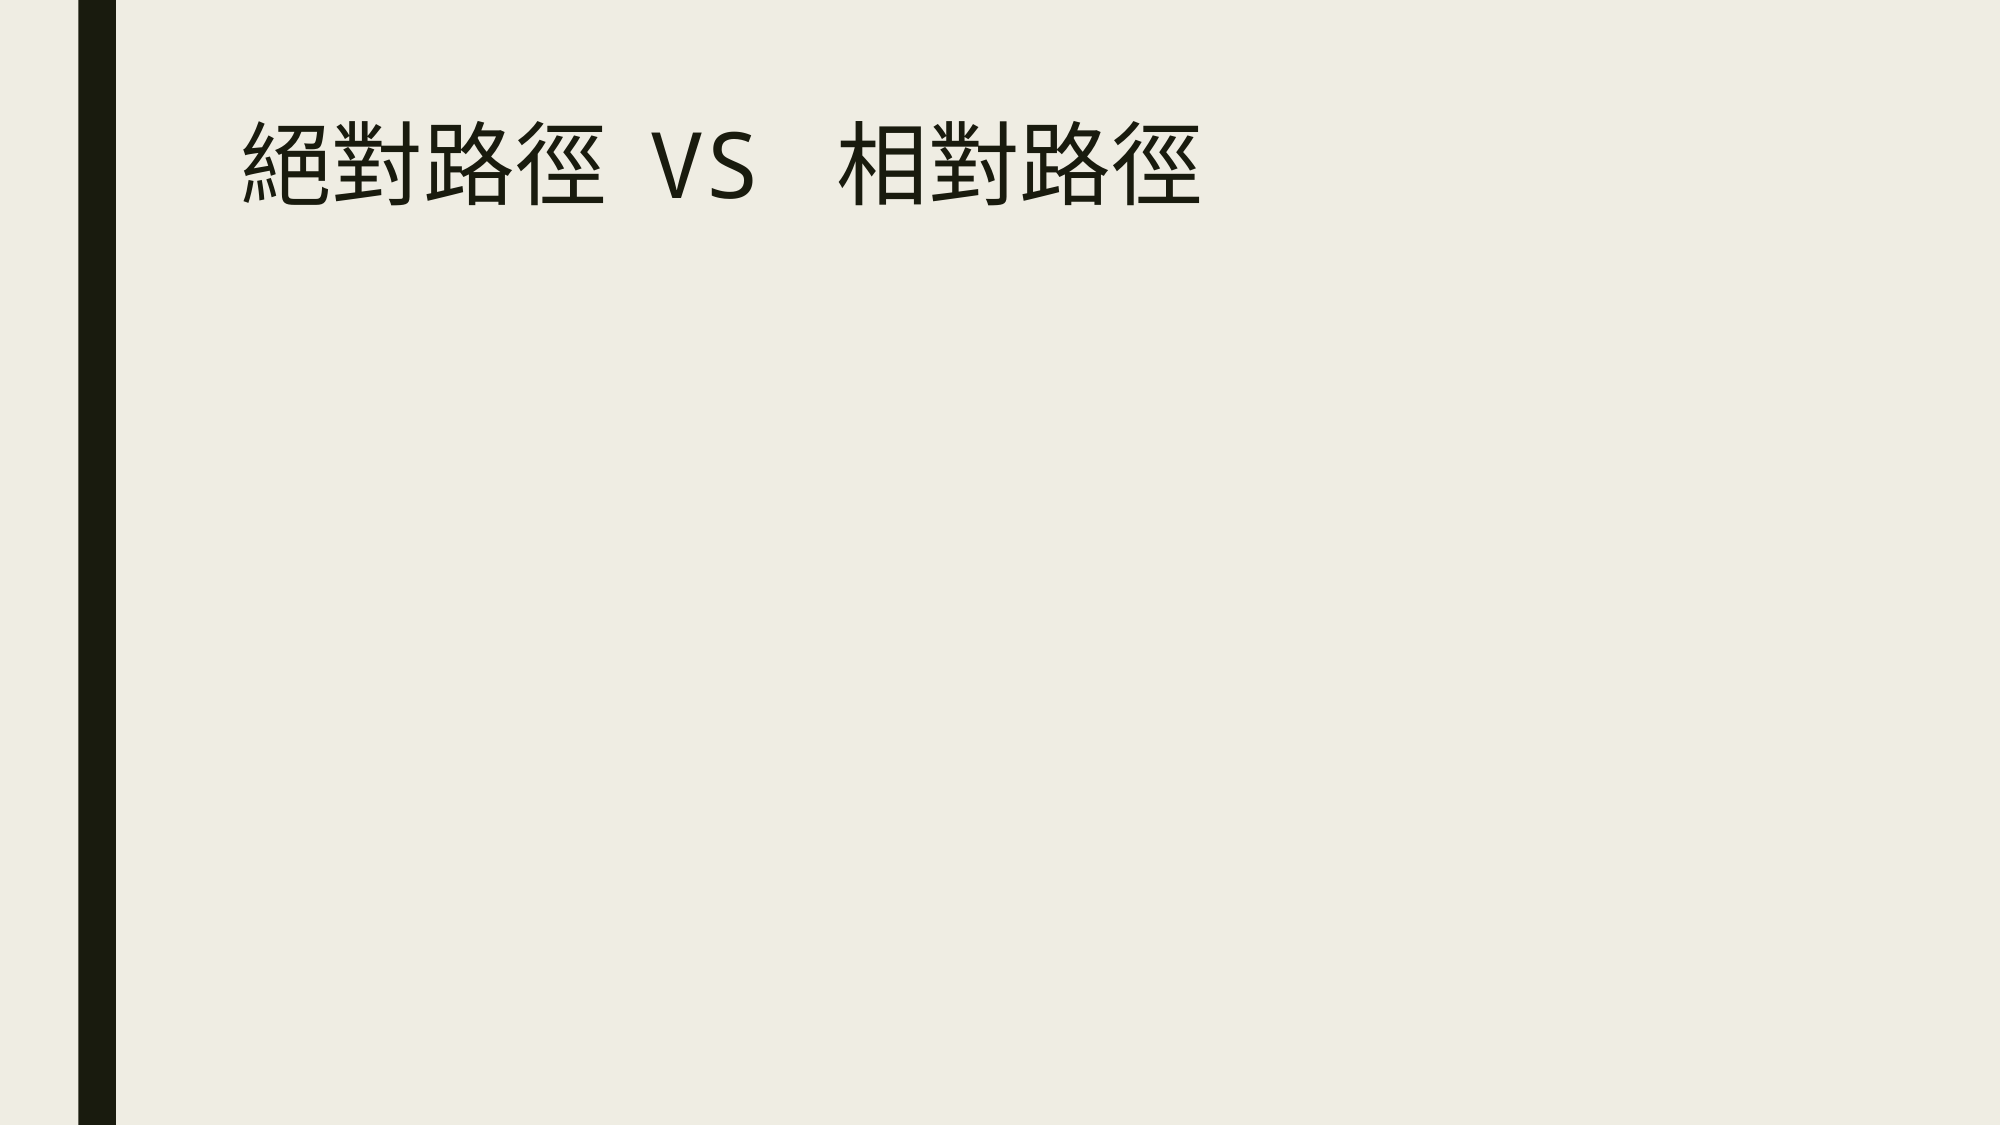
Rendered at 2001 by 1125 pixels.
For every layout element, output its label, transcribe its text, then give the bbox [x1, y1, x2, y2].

title 絕對路徑 VS 相對路徑 [225, 112, 1800, 236]
